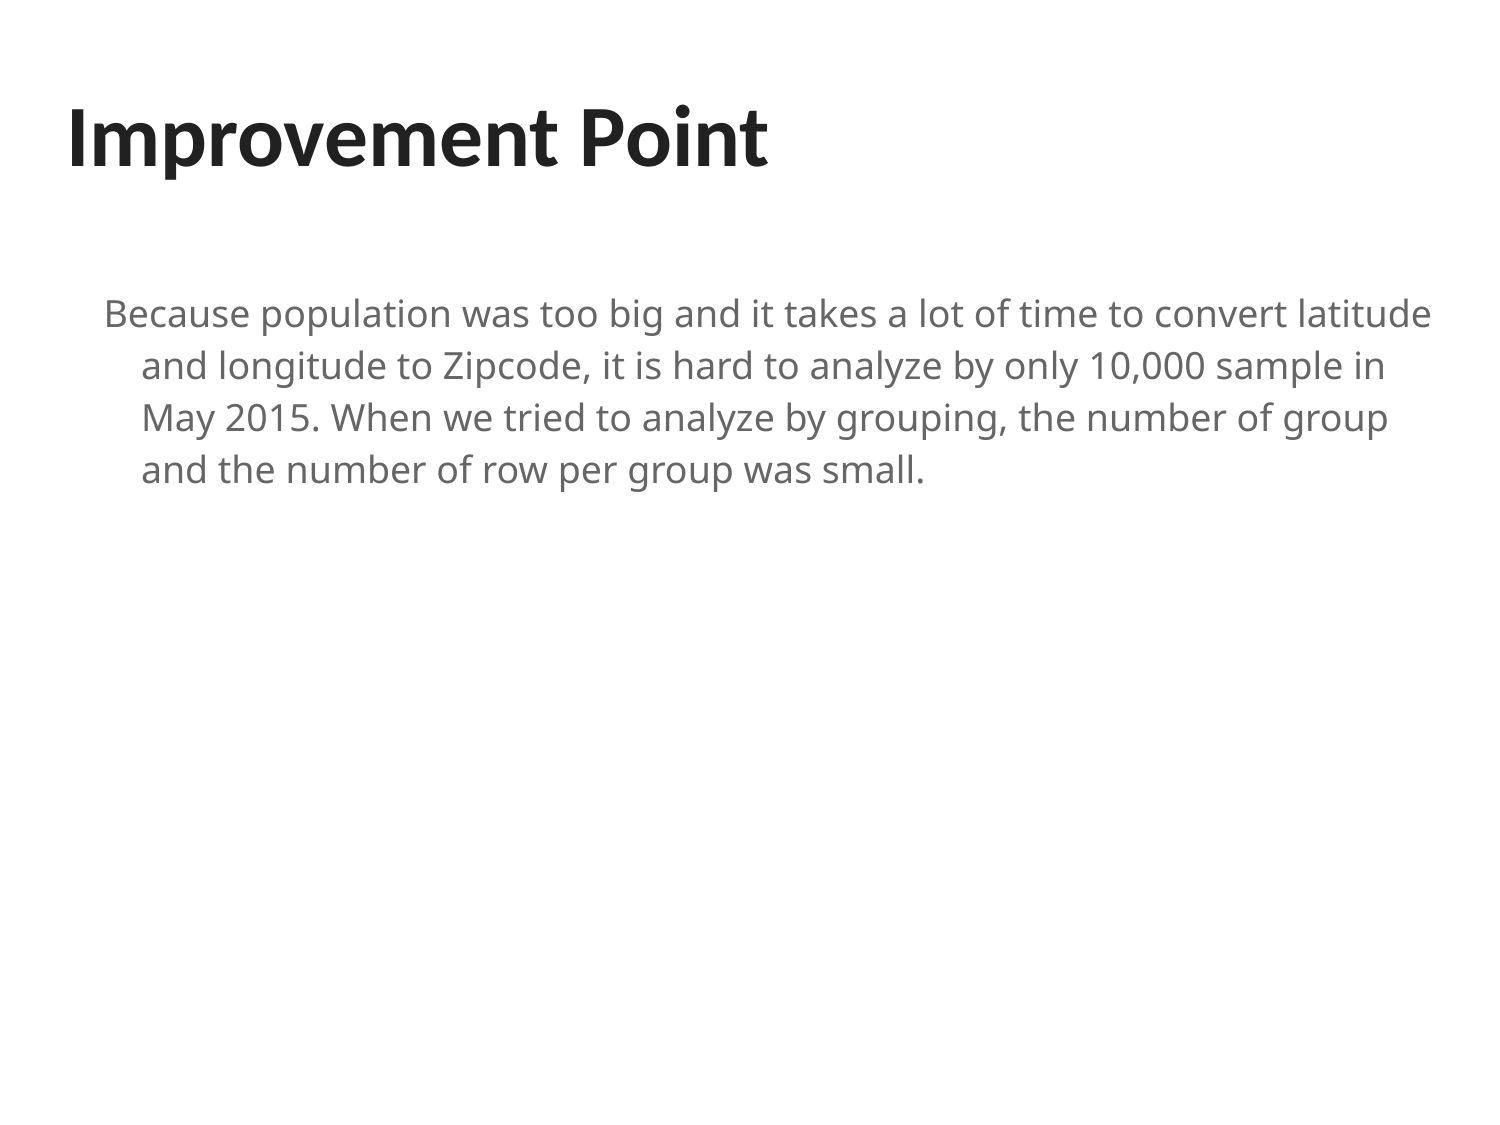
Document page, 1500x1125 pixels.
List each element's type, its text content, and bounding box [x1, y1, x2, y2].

title Improvement Point [51, 64, 1449, 240]
list Because population was too big and it takes a lot of time to convert latitude and longitude to Zipcode, it is hard to analyze by only 10,000 sample in May 2015. When we tried to analyze by grouping, the number of group and the number of row per group was small. [51, 268, 1449, 1000]
